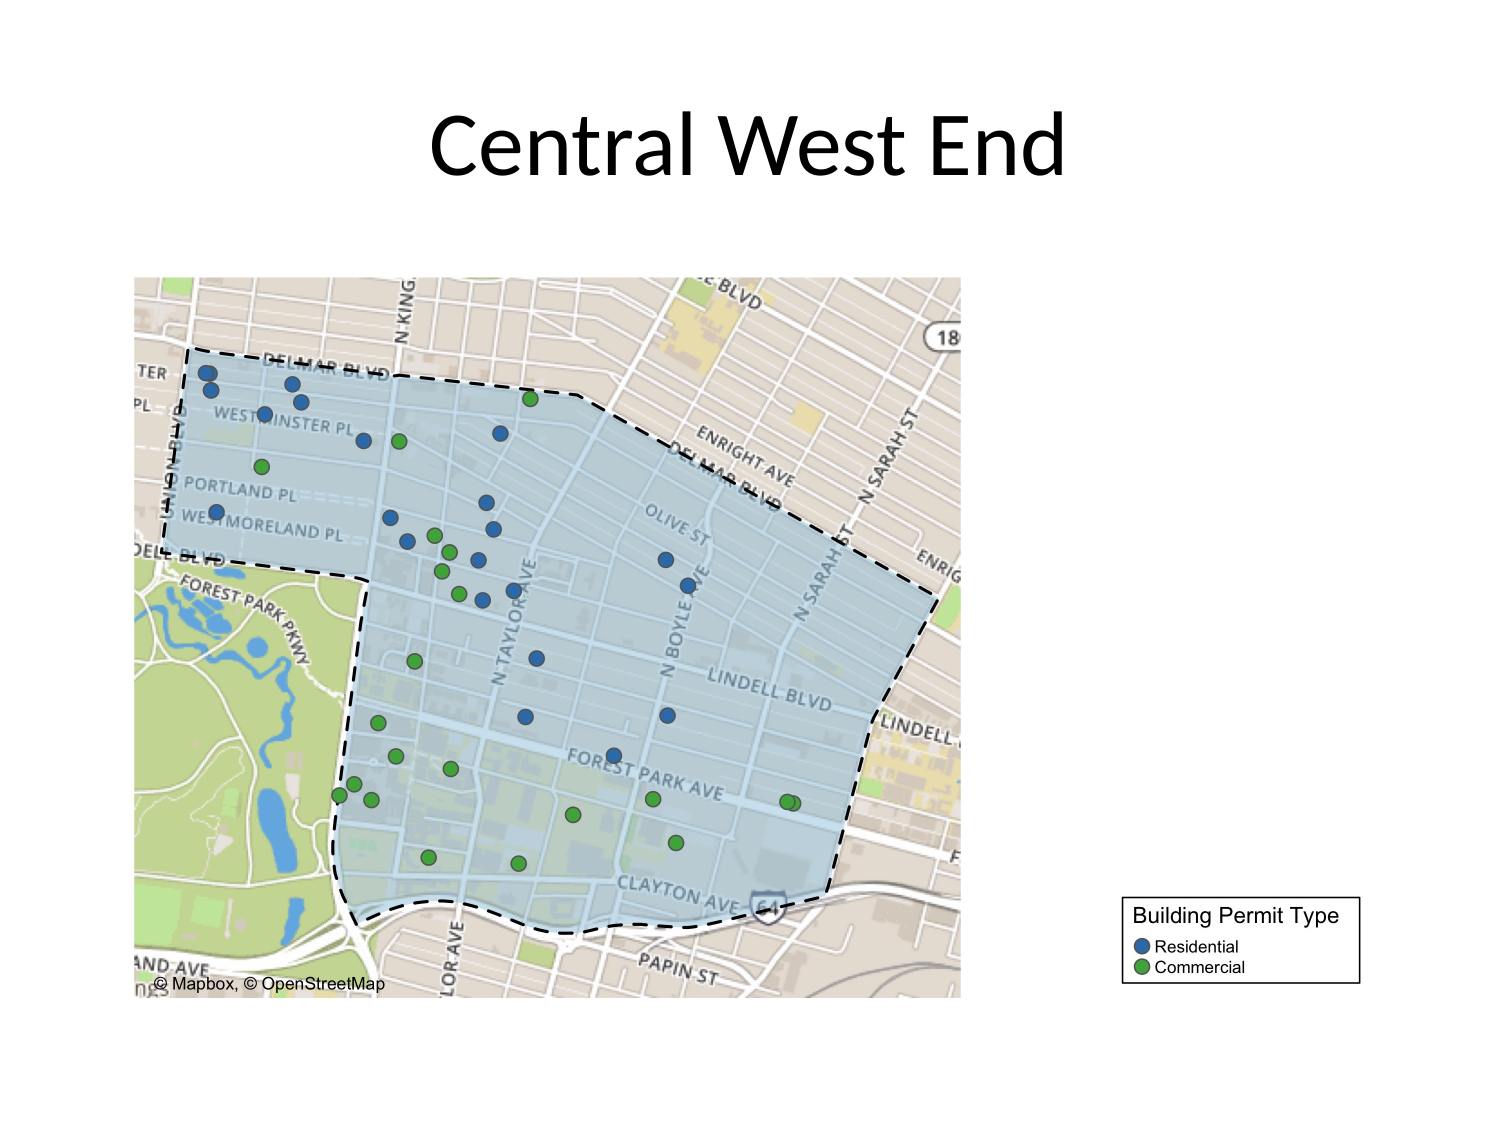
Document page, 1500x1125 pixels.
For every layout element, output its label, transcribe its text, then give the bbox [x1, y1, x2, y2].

title Central West End [75, 45, 1425, 233]
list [74, 262, 1426, 1013]
